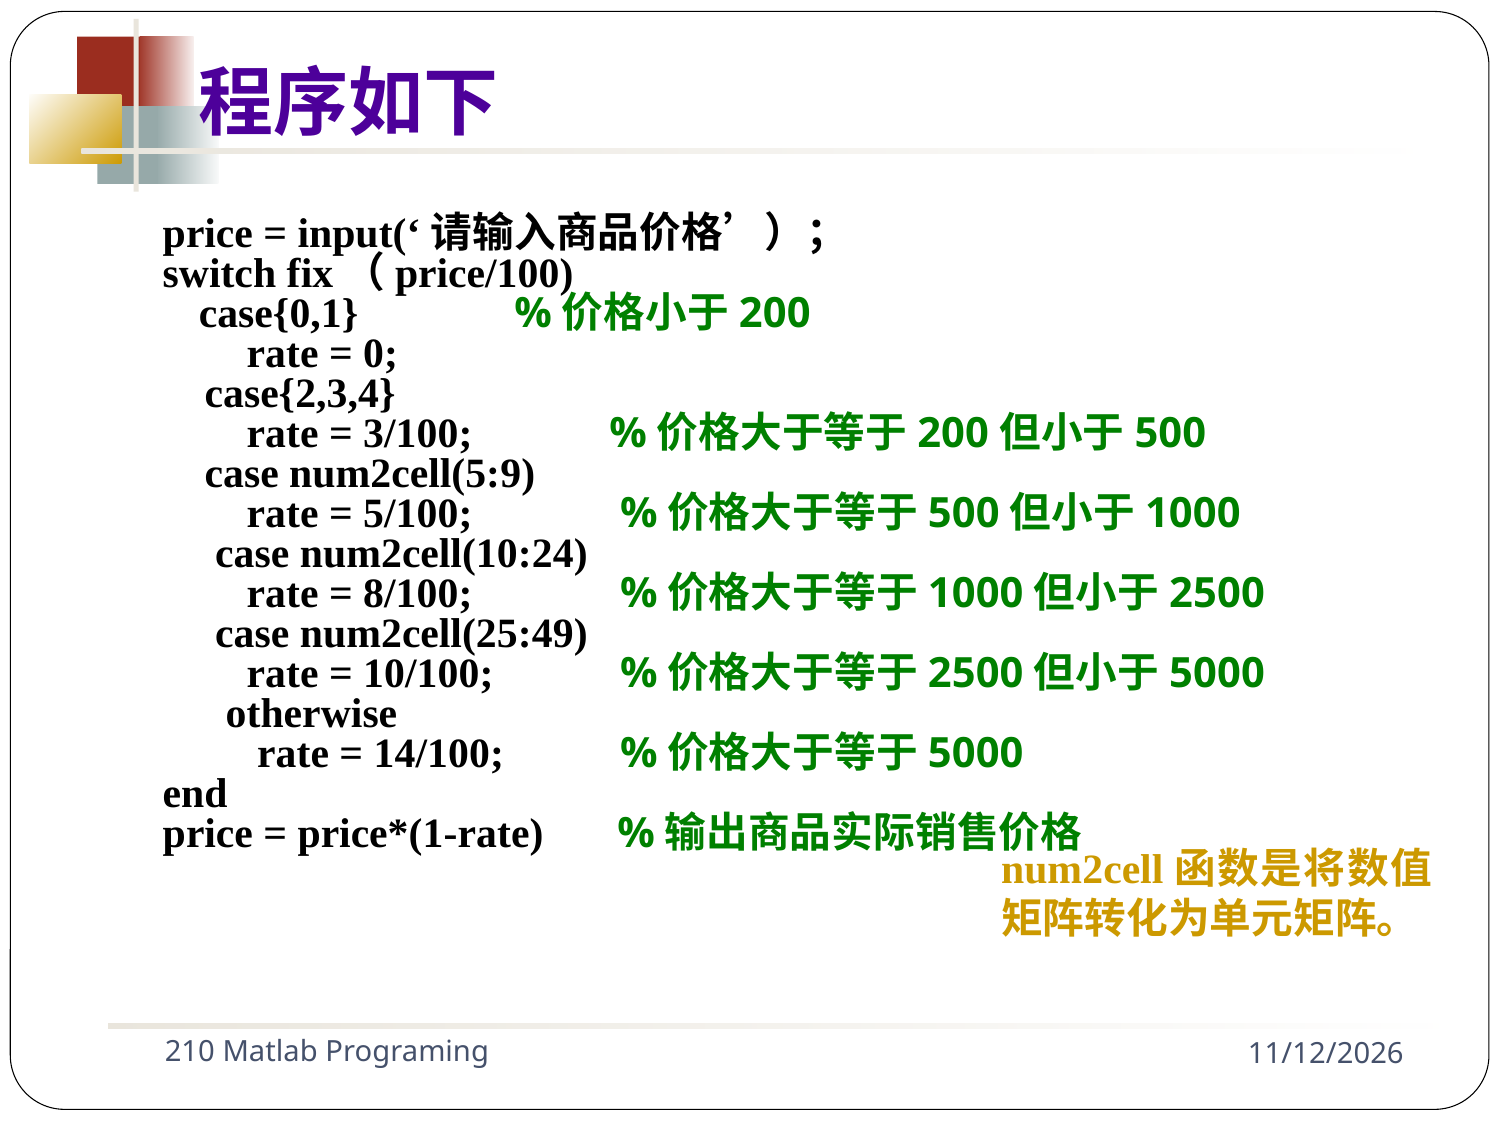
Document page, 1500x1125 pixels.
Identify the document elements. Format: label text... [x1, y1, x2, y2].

text_box 210 Matlab Programing [150, 1012, 800, 1088]
list price = input(‘请输入商品价格’）； switch fix（price/100) case{0,1} %价格小于200 rate = 0; case{2,3,4} rate = 3/100; %价格大于等于200但小于500 case num2cell(5:9) rate = 5/100; %价格大于等于500但小于1000 case num2cell(10:24) rate = 8/100; %价格大于等于1000但小于2500 case num2cell(25:49) rate = 10/100; %价格大于等于2500但小于5000 otherwise rate = 14/100; %价格大于等于5000 end price = price*(1-rate) %输出商品实际销售价格 [147, 207, 1423, 995]
text_box [1012, 1015, 1419, 1094]
title 程序如下 [183, 0, 1460, 160]
text_box num2cell函数是将数值矩阵转化为单元矩阵。 [986, 834, 1447, 949]
